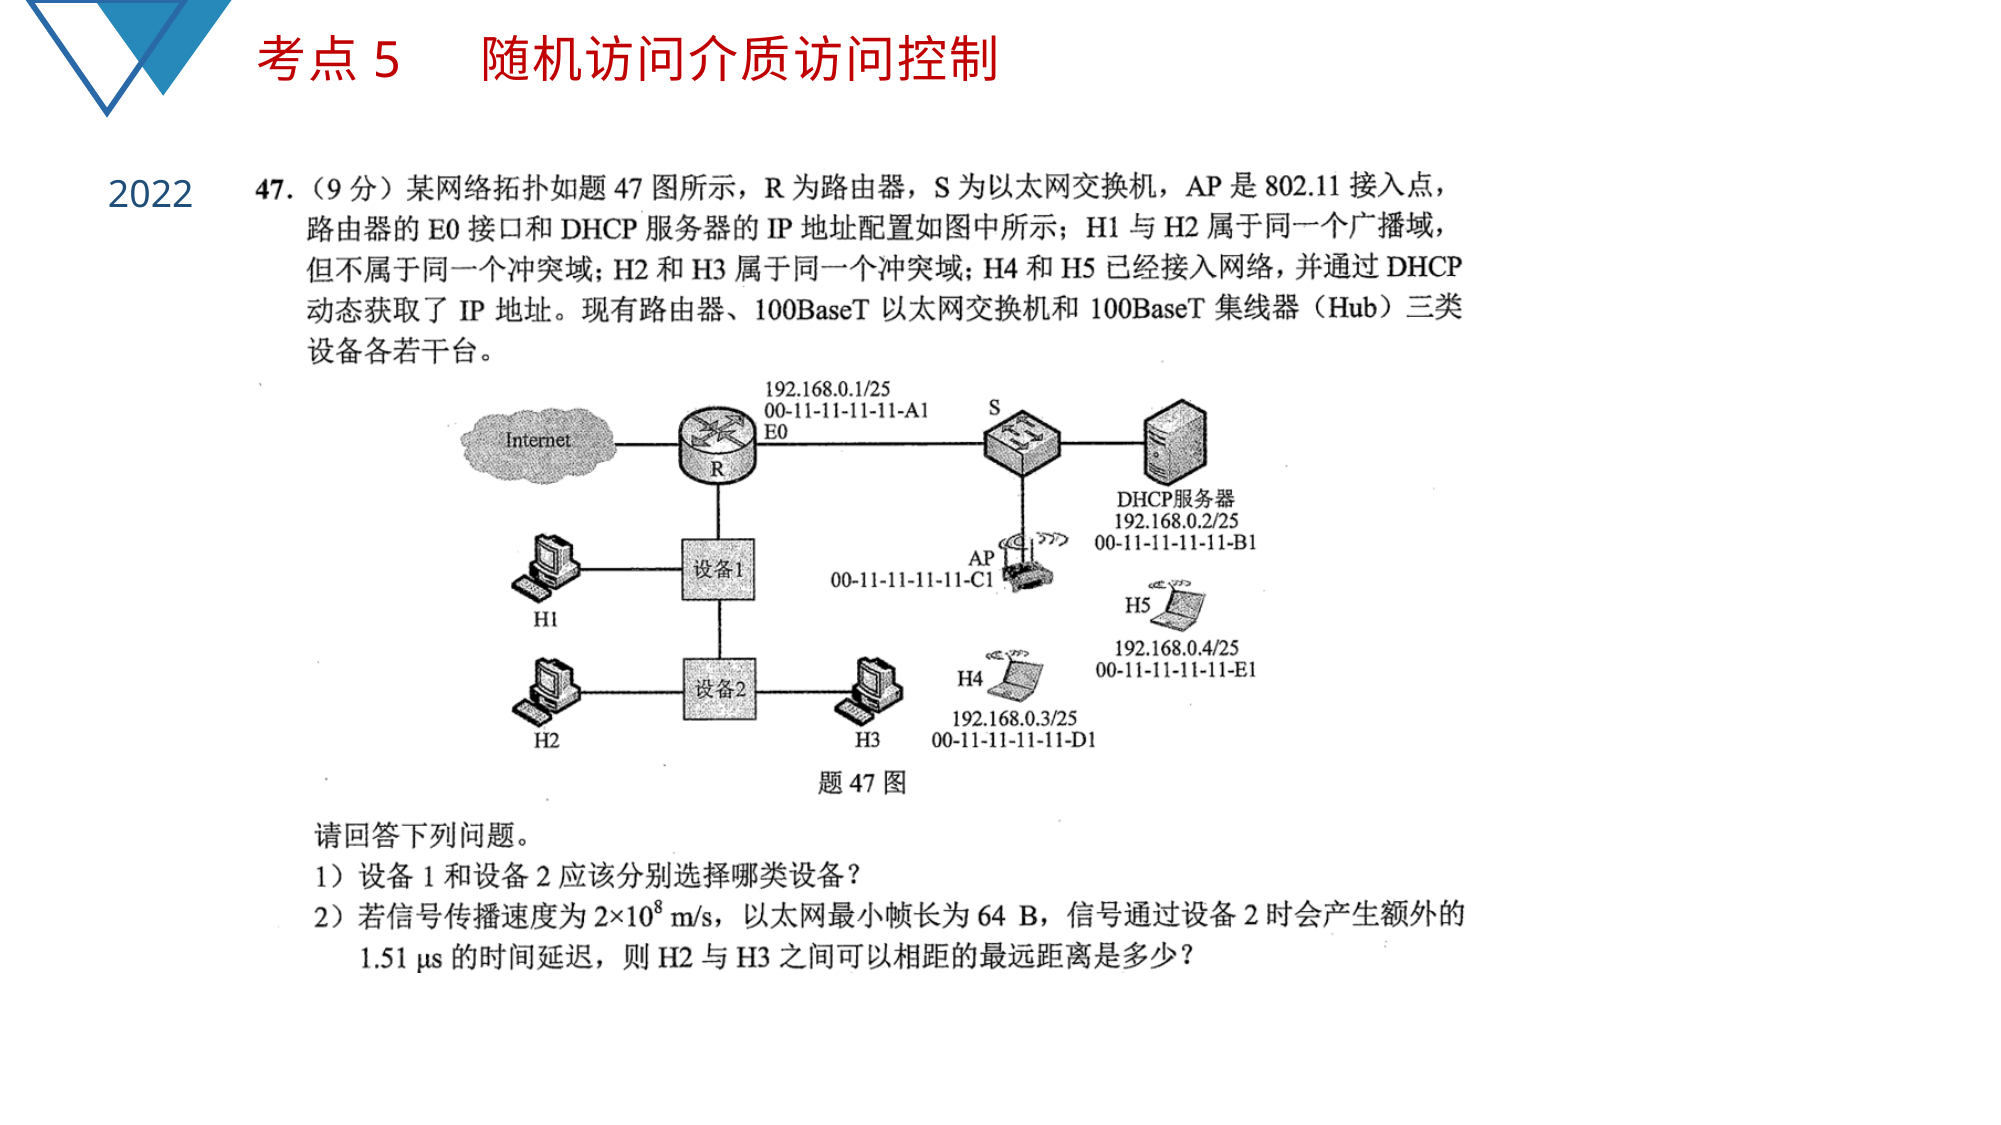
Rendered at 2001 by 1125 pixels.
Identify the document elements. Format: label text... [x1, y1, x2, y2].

text_box 2022 [93, 163, 217, 223]
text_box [29, 0, 232, 113]
picture [248, 171, 1473, 973]
text_box 考点5 随机访问介质访问控制 [241, 20, 1647, 95]
